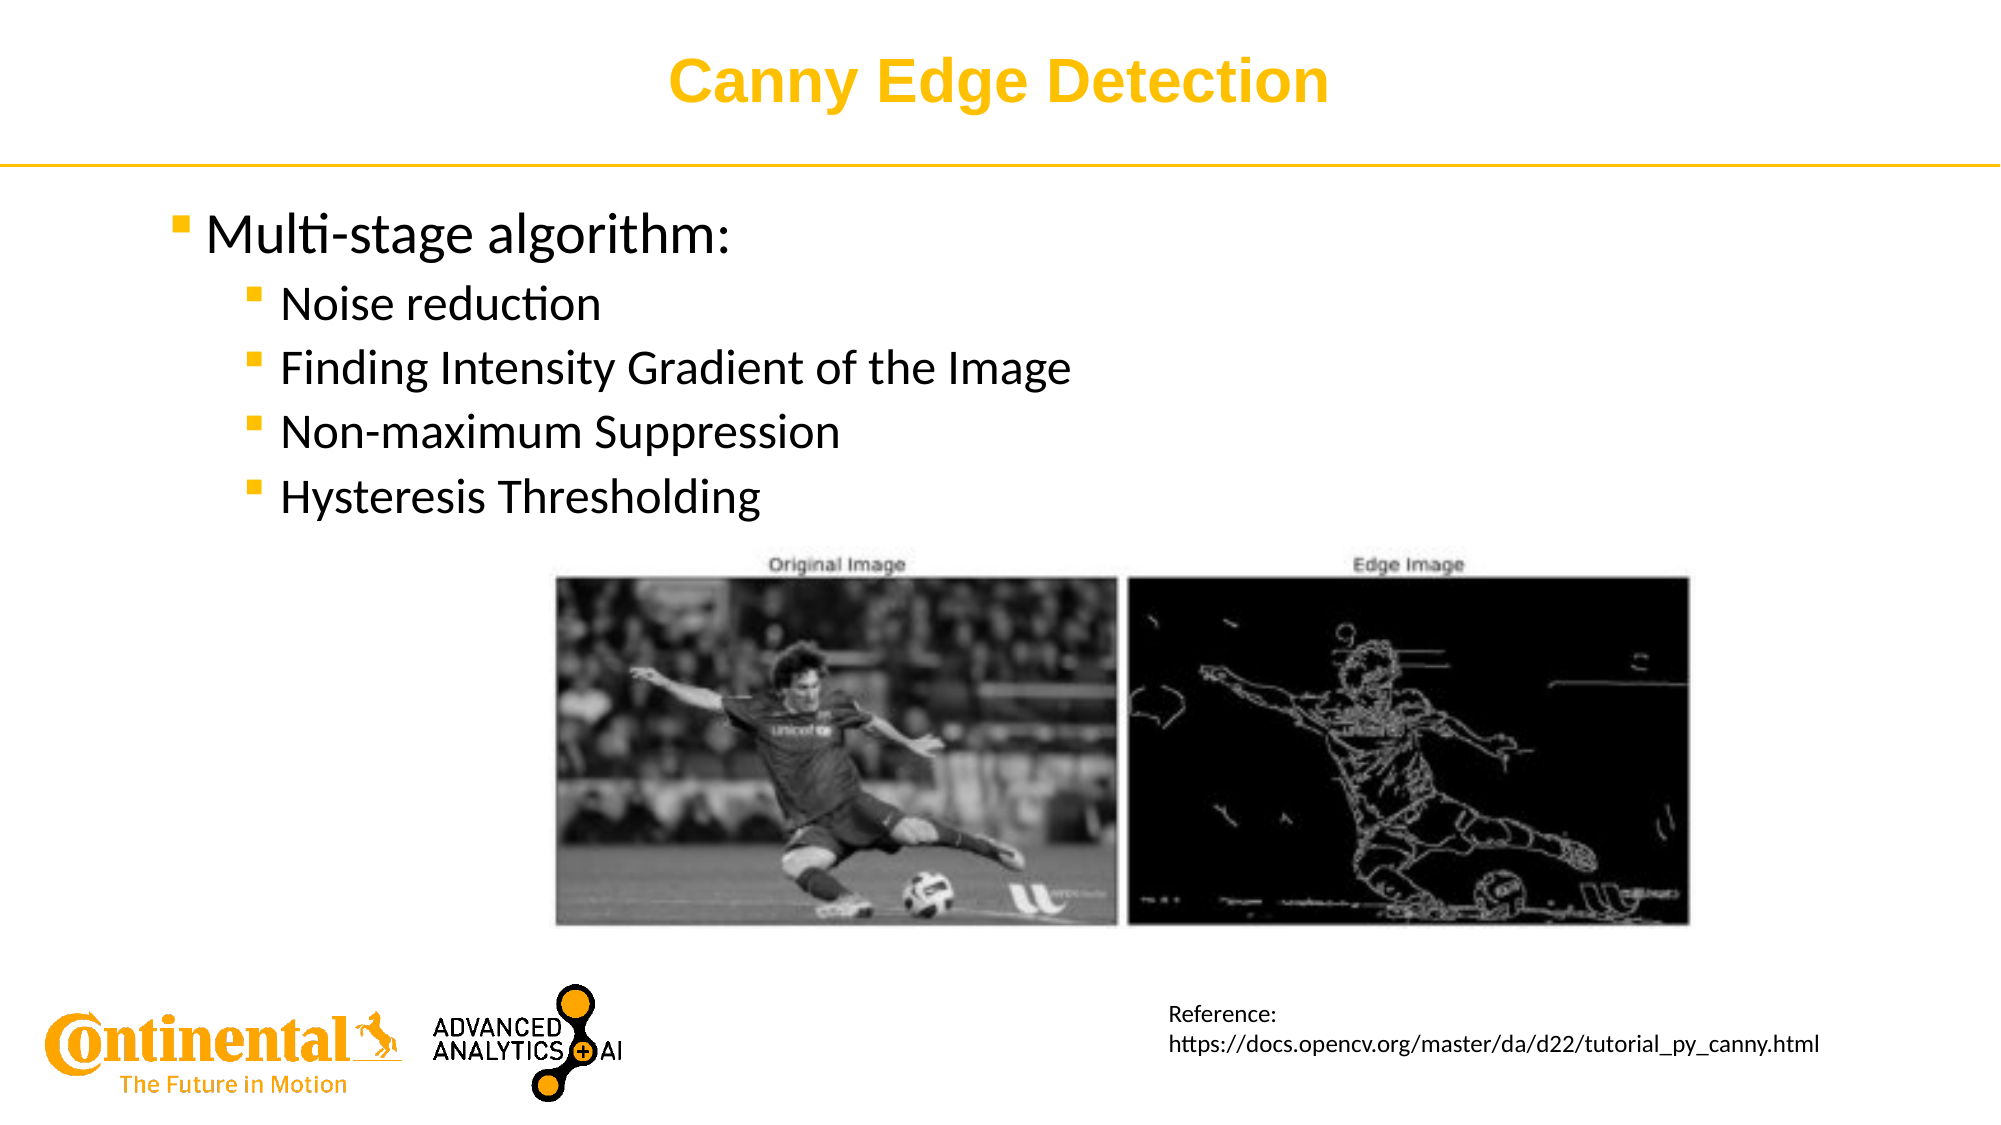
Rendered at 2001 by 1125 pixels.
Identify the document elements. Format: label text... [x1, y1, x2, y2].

list Multi-stage algorithm: Noise reduction Finding Intensity Gradient of the Image Non-maximum Suppression Hysteresis Thresholding [152, 196, 1940, 937]
text_box Reference: https://docs.opencv.org/master/da/d22/tutorial_py_canny.html [1153, 990, 1900, 1066]
title Canny Edge Detection [0, 0, 2000, 166]
picture [12, 978, 621, 1125]
picture [549, 546, 1696, 929]
